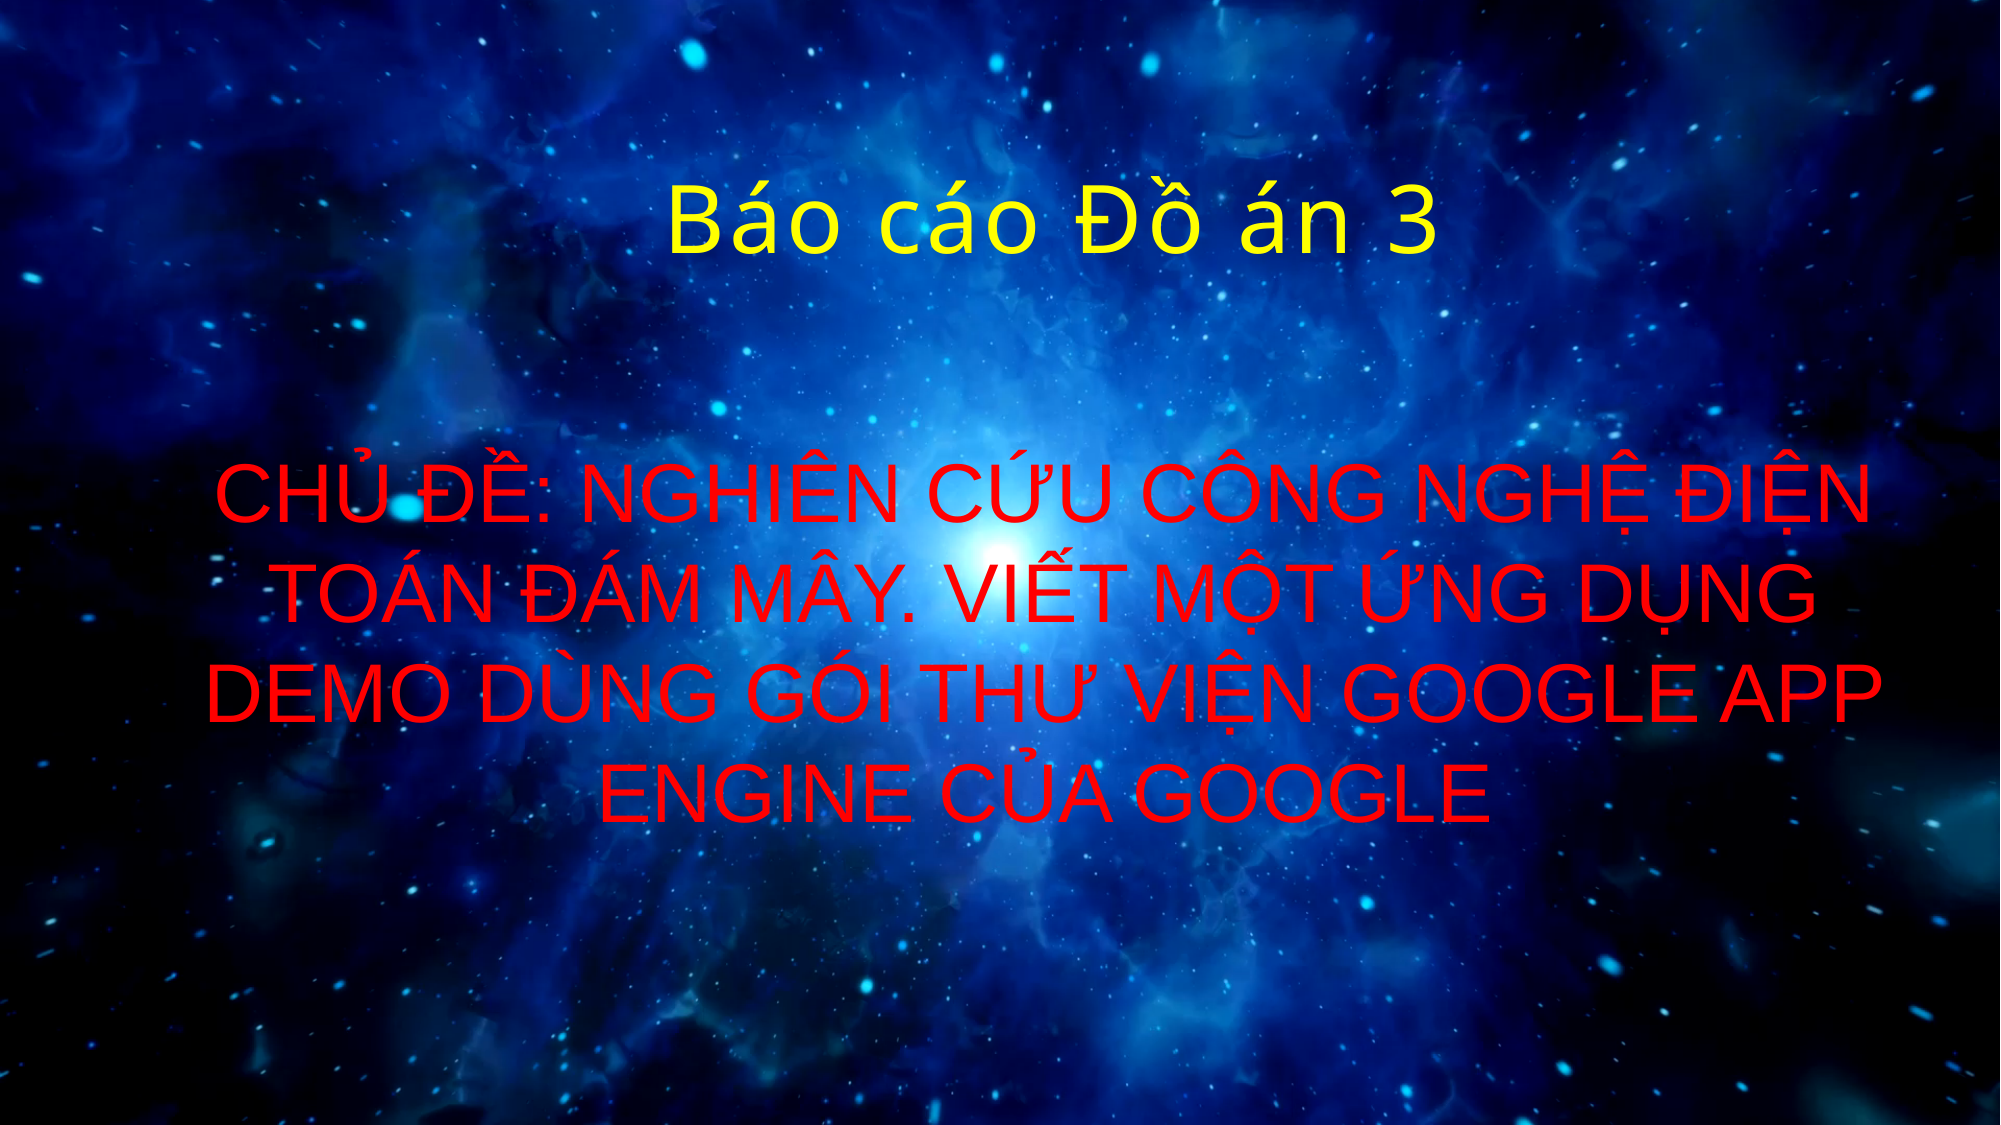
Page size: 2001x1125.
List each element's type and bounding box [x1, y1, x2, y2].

text_box [0, 0, 2000, 1125]
